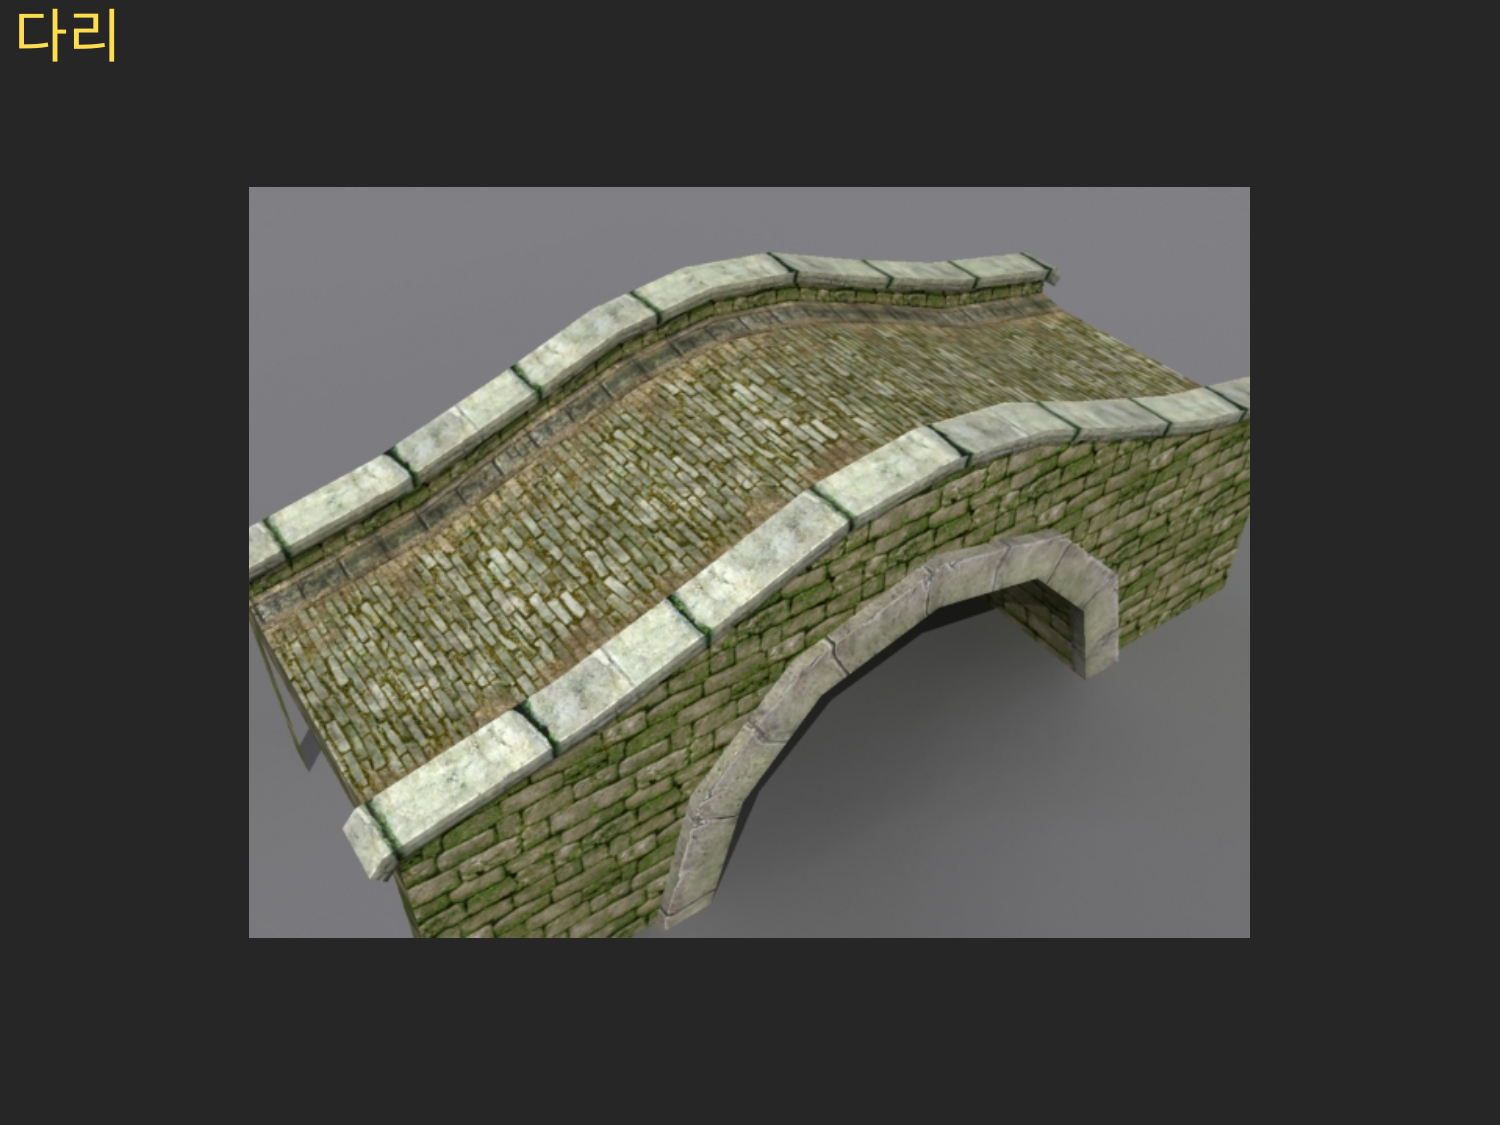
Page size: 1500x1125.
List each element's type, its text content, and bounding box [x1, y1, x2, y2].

text_box 다리 [0, 0, 1377, 79]
picture [249, 187, 1251, 938]
